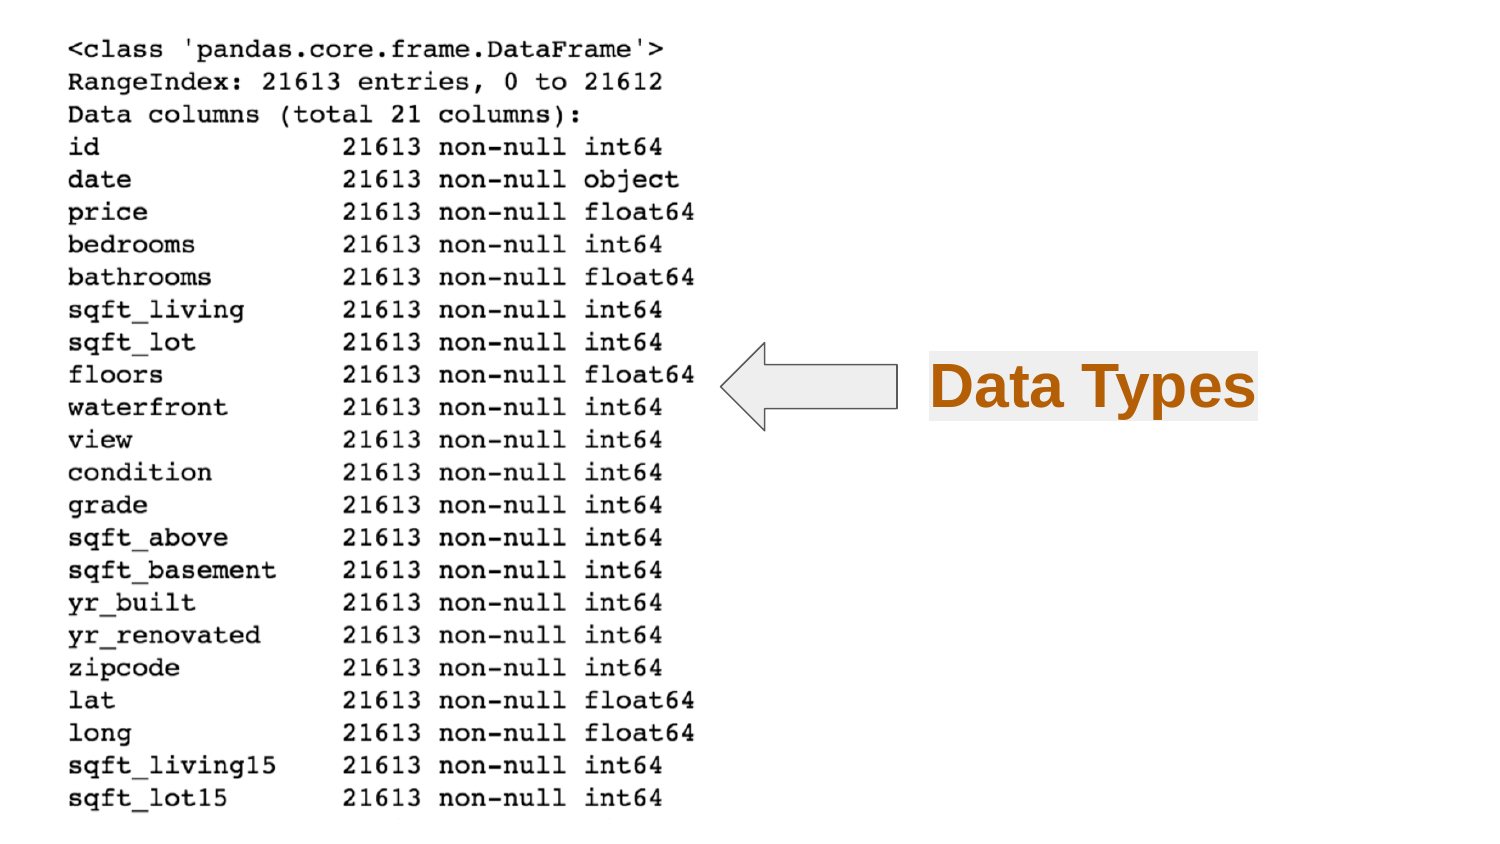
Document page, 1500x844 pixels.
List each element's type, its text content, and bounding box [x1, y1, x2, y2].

text_box Data Types [745, 330, 1500, 436]
picture [24, 24, 741, 819]
text_box [745, 342, 897, 431]
